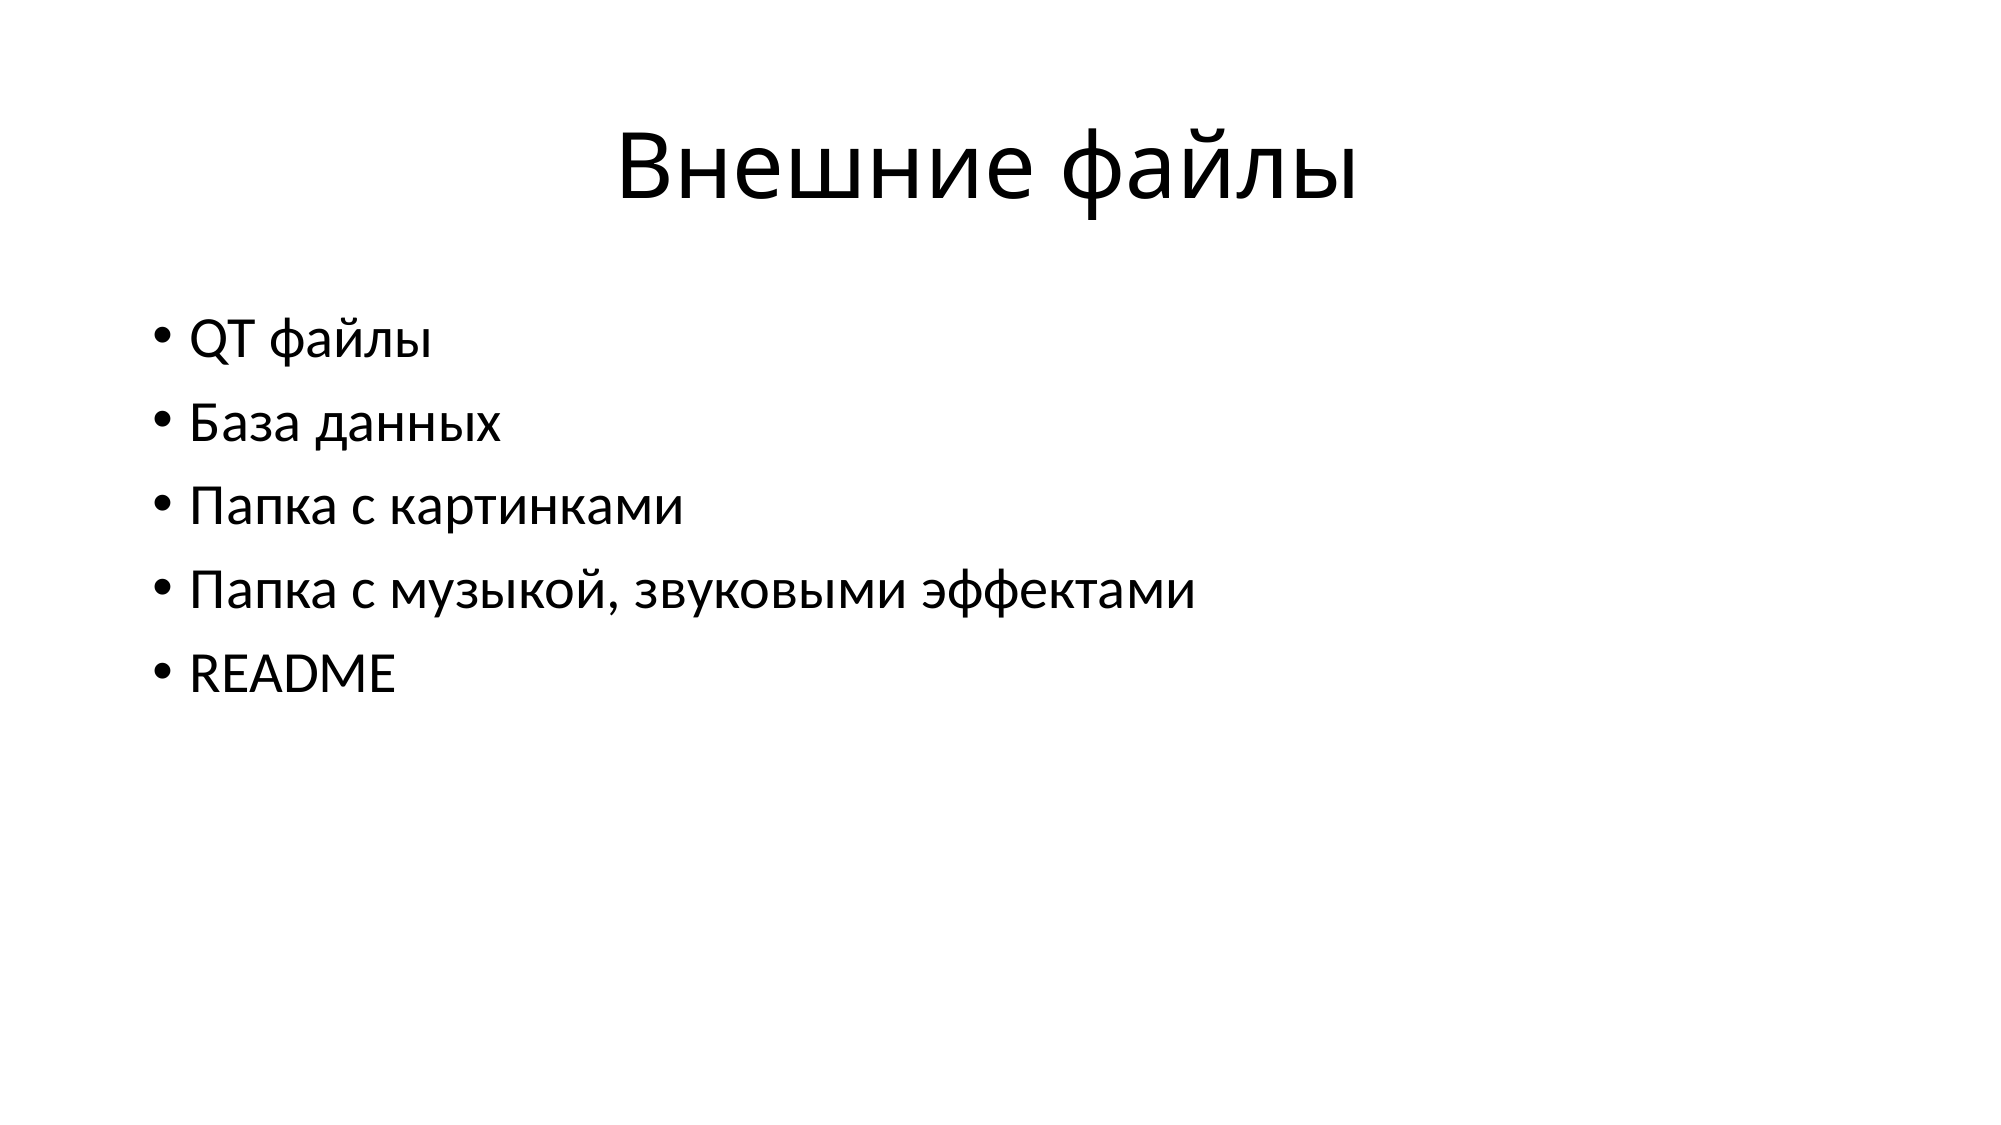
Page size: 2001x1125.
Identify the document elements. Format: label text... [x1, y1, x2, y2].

title Внешние файлы [137, 59, 1863, 278]
list QT файлы База данных Папка с картинками Папка с музыкой, звуковыми эффектами README [137, 299, 1863, 1014]
